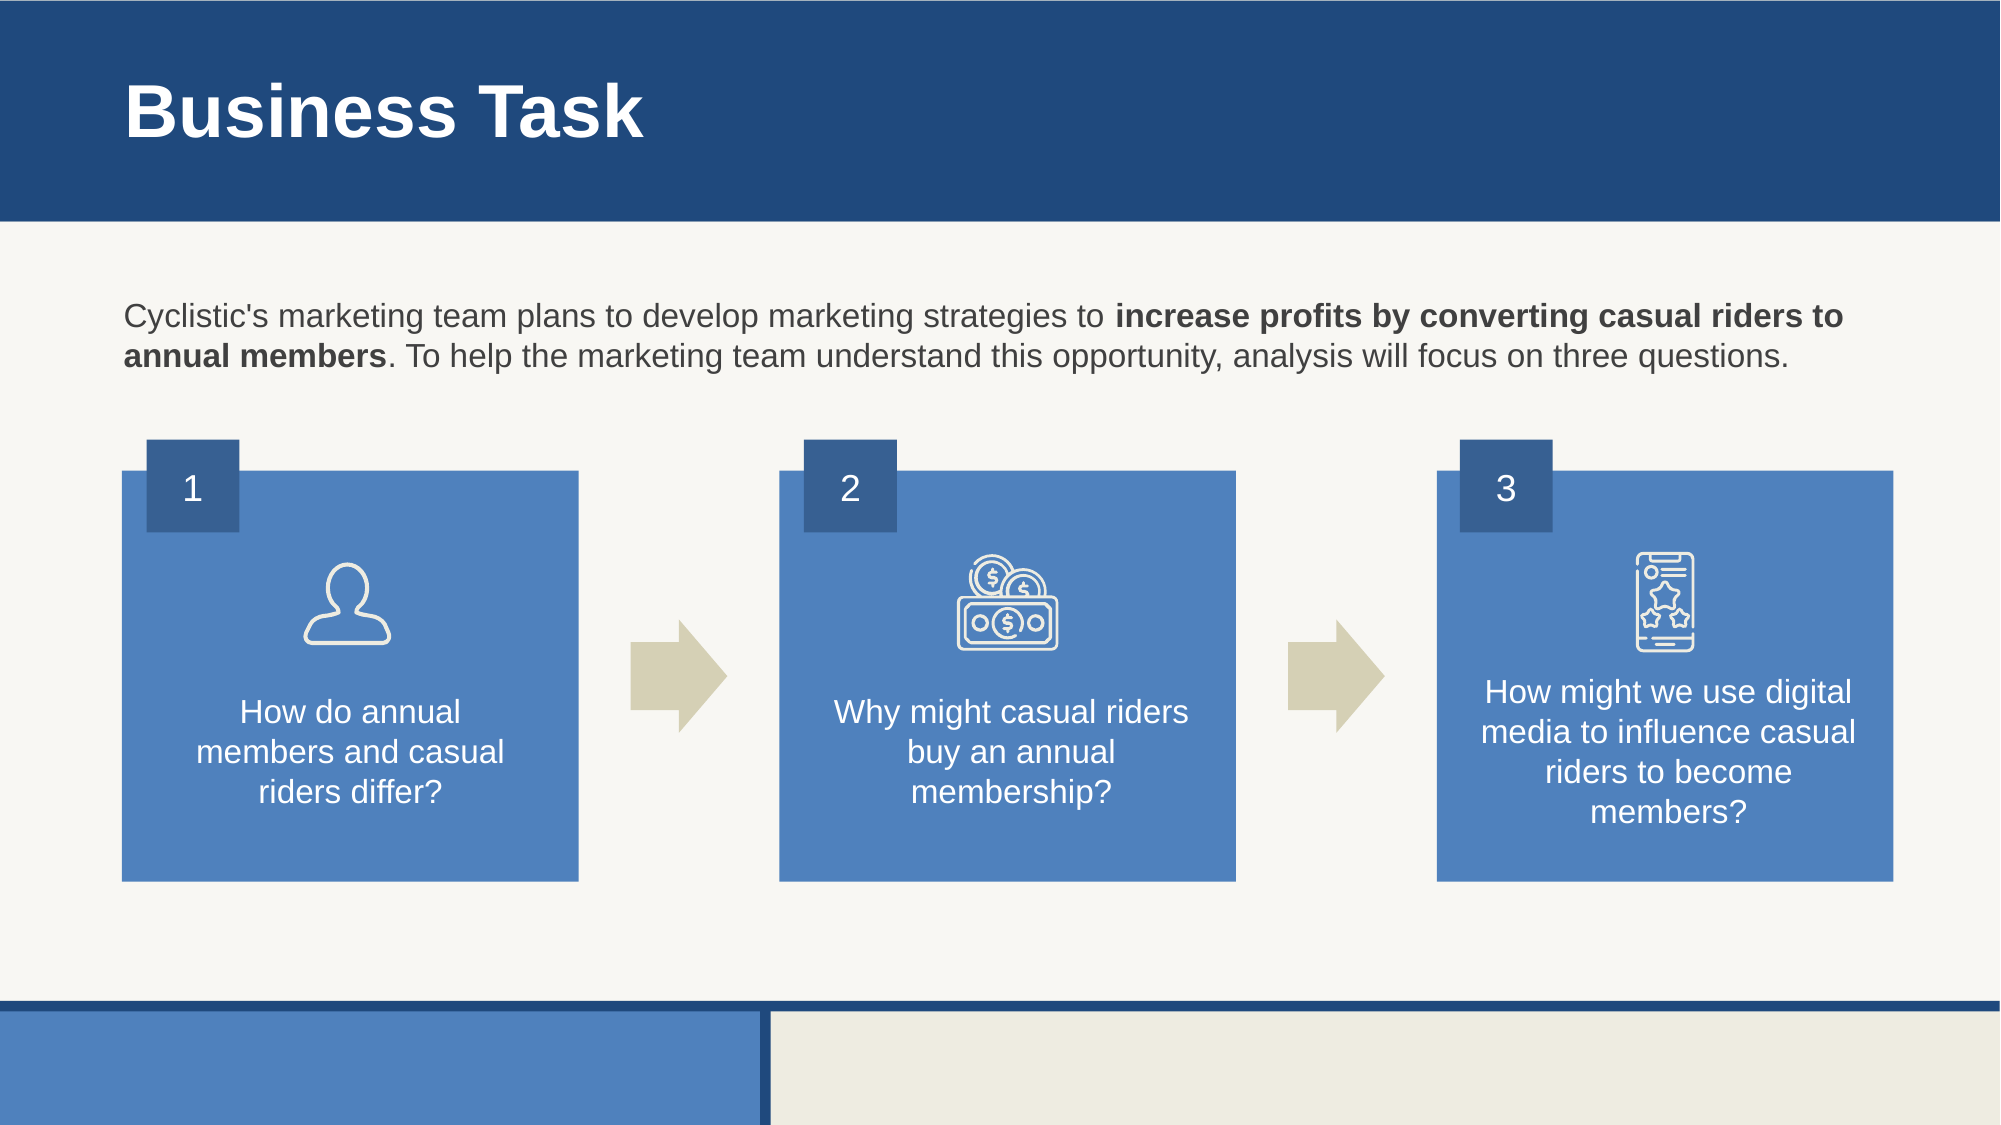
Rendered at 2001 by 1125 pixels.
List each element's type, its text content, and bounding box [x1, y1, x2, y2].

text_box [1436, 470, 1895, 883]
text_box [778, 470, 1237, 883]
text_box Why might casual riders buy an annual membership? [803, 676, 1220, 824]
text_box 1 [145, 439, 240, 533]
text_box 2 [803, 439, 898, 533]
text_box How might we use digital media to influence casual riders to become members? [1459, 676, 1879, 824]
text_box [303, 562, 392, 646]
text_box How do annual members and casual riders differ? [166, 676, 535, 824]
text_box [1635, 551, 1695, 653]
list Cyclistic's marketing team plans to develop marketing strategies to increase profits by converting casual riders to annual members. To help the marketing team understand this opportunity, analysis will focus on three questions. [105, 276, 1894, 491]
text_box 3 [1459, 439, 1554, 533]
text_box [1288, 619, 1385, 733]
title Business Task [106, 29, 1895, 184]
text_box [121, 470, 580, 883]
text_box [630, 619, 728, 733]
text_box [956, 553, 1059, 651]
